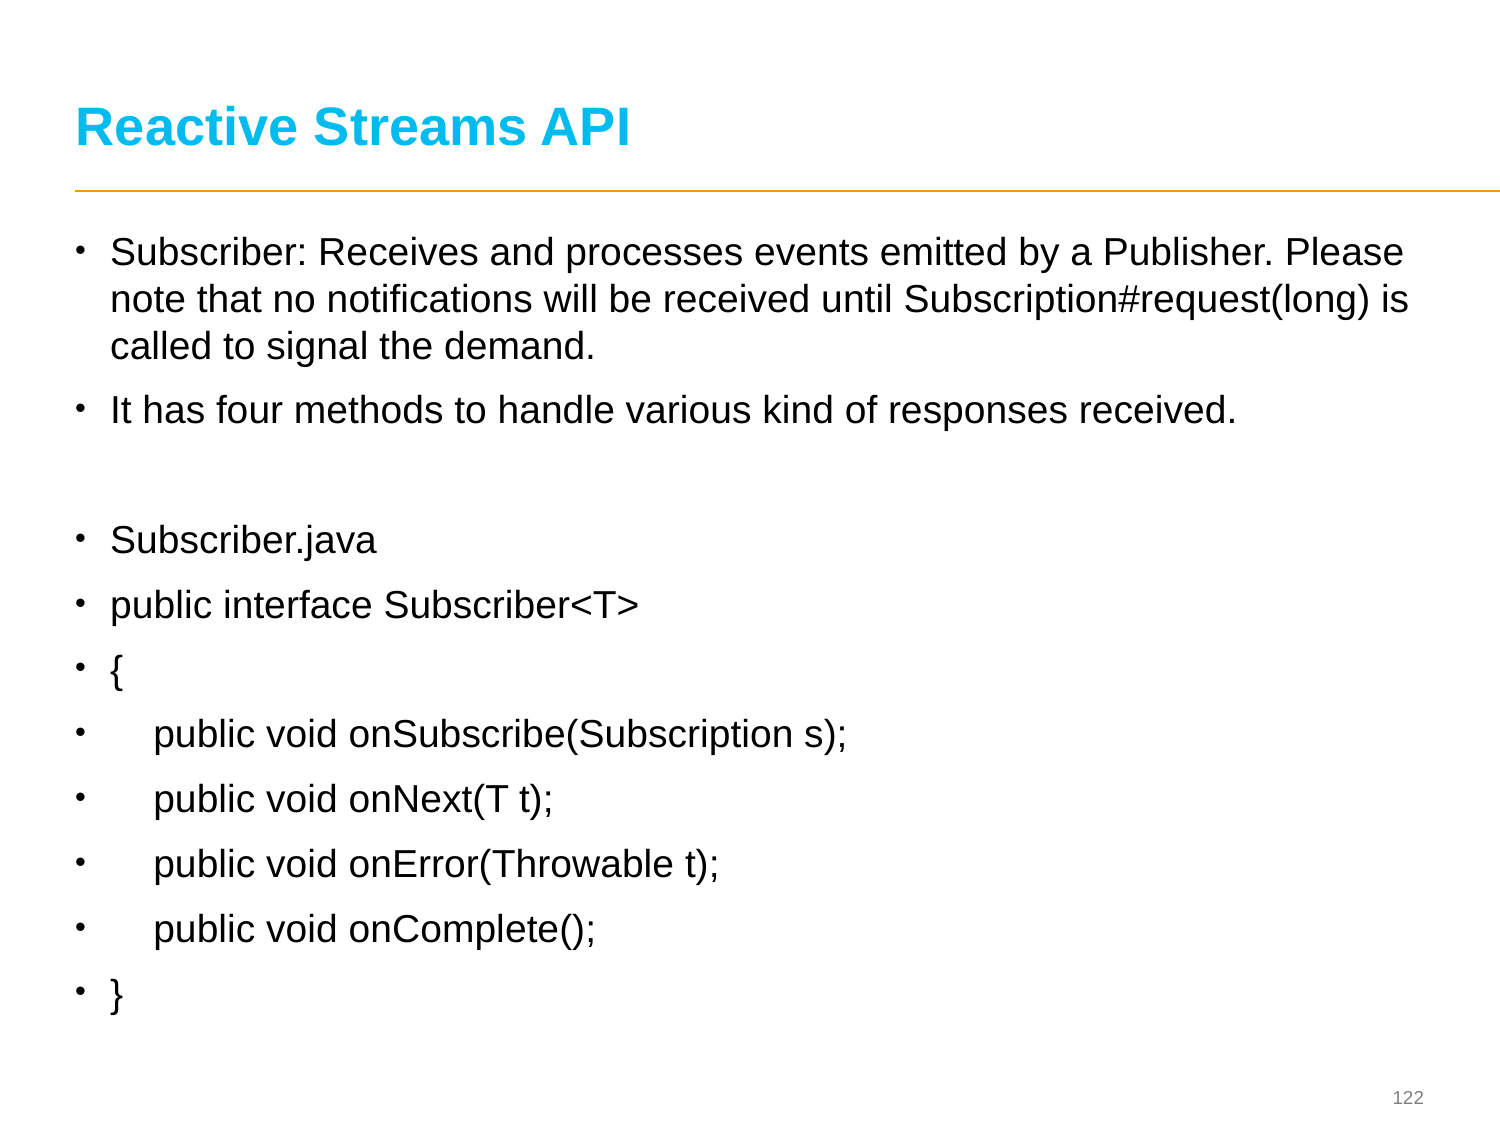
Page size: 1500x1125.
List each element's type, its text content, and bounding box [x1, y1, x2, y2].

list Subscriber: Receives and processes events emitted by a Publisher. Please note that no notifications will be received until Subscription#request(long) is called to signal the demand. It has four methods to handle various kind of responses received. Subscriber.java public interface Subscriber<T> { public void onSubscribe(Subscription s); public void onNext(T t); public void onError(Throwable t); public void onComplete(); } [75, 226, 1425, 1018]
title Reactive Streams API [75, 27, 1422, 157]
